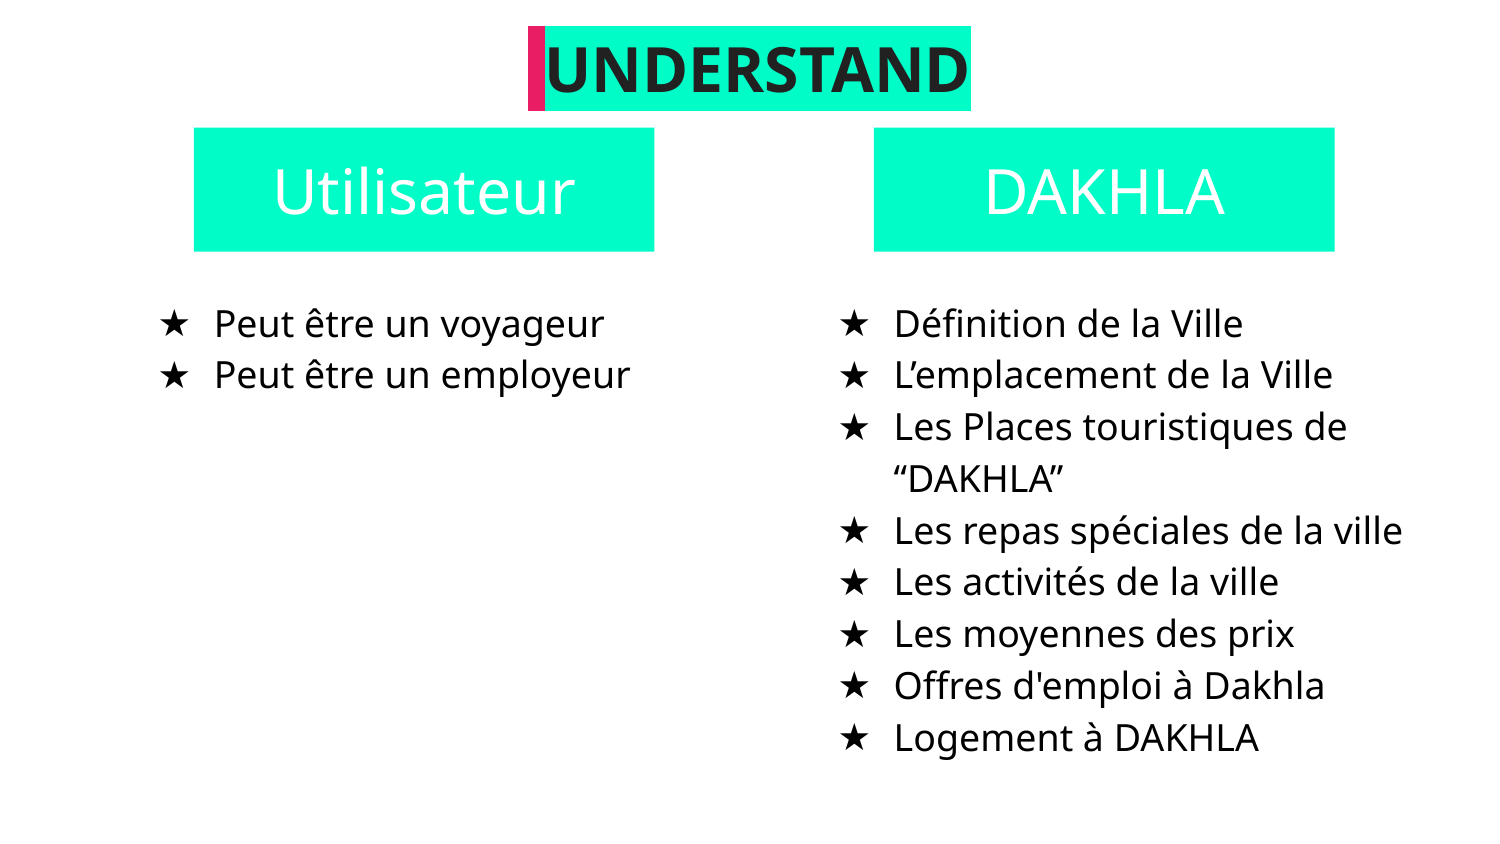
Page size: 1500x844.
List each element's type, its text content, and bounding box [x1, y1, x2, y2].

text_box Définition de la Ville L’emplacement de la Ville Les Places touristiques de “DAKHLA” Les repas spéciales de la ville Les activités de la ville Les moyennes des prix Offres d'emploi à Dakhla Logement à DAKHLA [803, 277, 1478, 831]
text_box DAKHLA [873, 127, 1335, 252]
text_box UNDERSTAND [309, 0, 1191, 121]
text_box Peut être un voyageur Peut être un employeur [123, 277, 725, 762]
text_box Utilisateur [193, 127, 655, 252]
